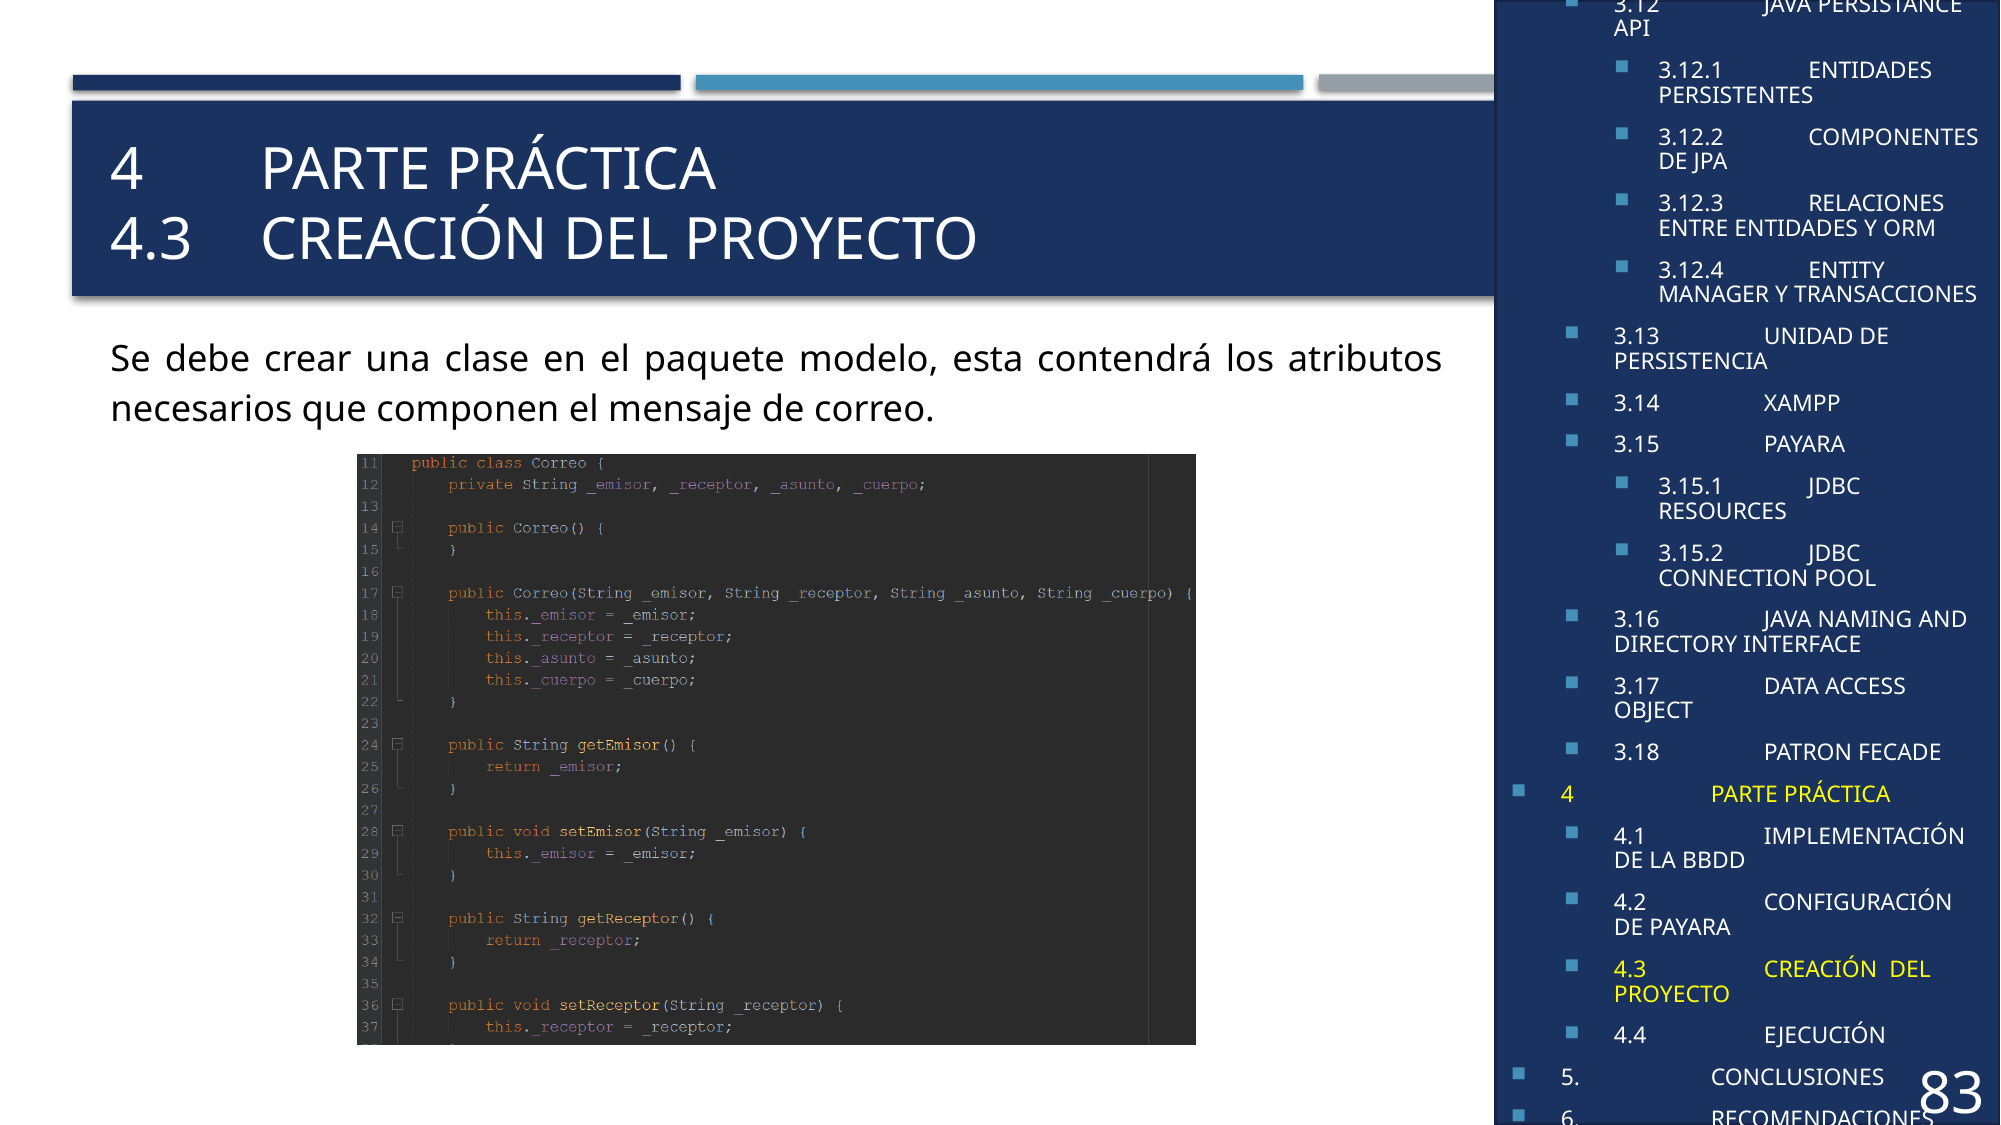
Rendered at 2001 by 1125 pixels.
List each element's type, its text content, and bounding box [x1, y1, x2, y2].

list Se debe crear una clase en el paquete modelo, esta contendrá los atributos necesarios que componen el mensaje de correo. [95, 321, 1459, 437]
picture [357, 454, 1197, 1046]
text_box 3.12 JAVA PERSISTANCE API 3.12.1 ENTIDADES PERSISTENTES 3.12.2 COMPONENTES DE JPA 3.12.3 RELACIONES ENTRE ENTIDADES Y ORM 3.12.4 ENTITY MANAGER Y TRANSACCIONES 3.13 UNIDAD DE PERSISTENCIA 3.14 XAMPP 3.15 PAYARA 3.15.1 JDBC RESOURCES 3.15.2 JDBC CONNECTION POOL 3.16 JAVA NAMING AND DIRECTORY INTERFACE 3.17 DATA ACCESS OBJECT 3.18 PATRON FECADE 4 PARTE PRÁCTICA 4.1 IMPLEMENTACIÓN DE LA BBDD 4.2 CONFIGURACIÓN DE PAYARA 4.3 CREACIÓN DEL PROYECTO 4.4 EJECUCIÓN 5. CONCLUSIONES 6. RECOMENDACIONES [1494, 0, 2000, 1125]
title 4 Parte práctica 4.3 CREACIÓN DEL PROYECTO [95, 112, 1494, 279]
slide_number 83 [1827, 1065, 2000, 1125]
